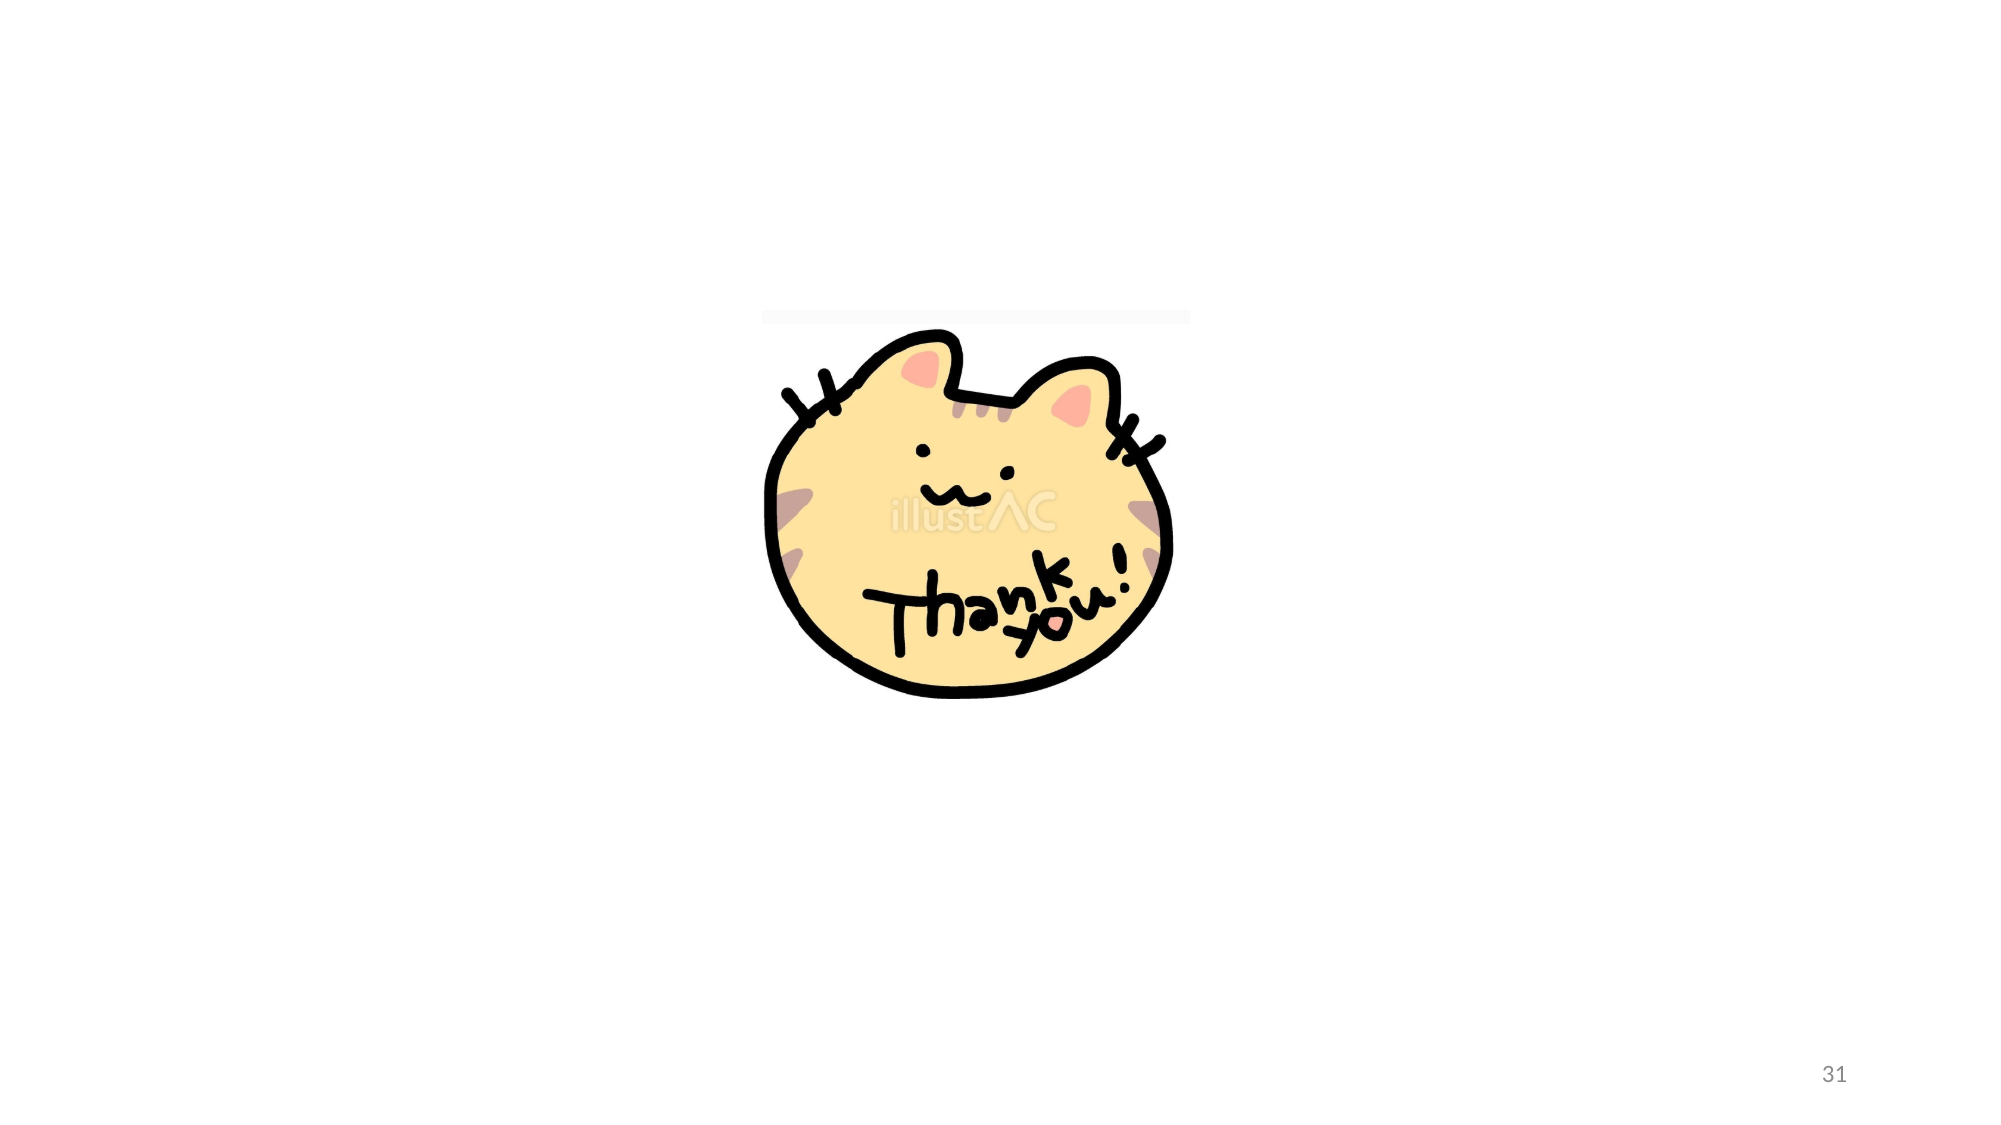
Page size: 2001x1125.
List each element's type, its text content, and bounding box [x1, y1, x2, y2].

slide_number 31 [1412, 1042, 1863, 1103]
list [762, 310, 1191, 699]
